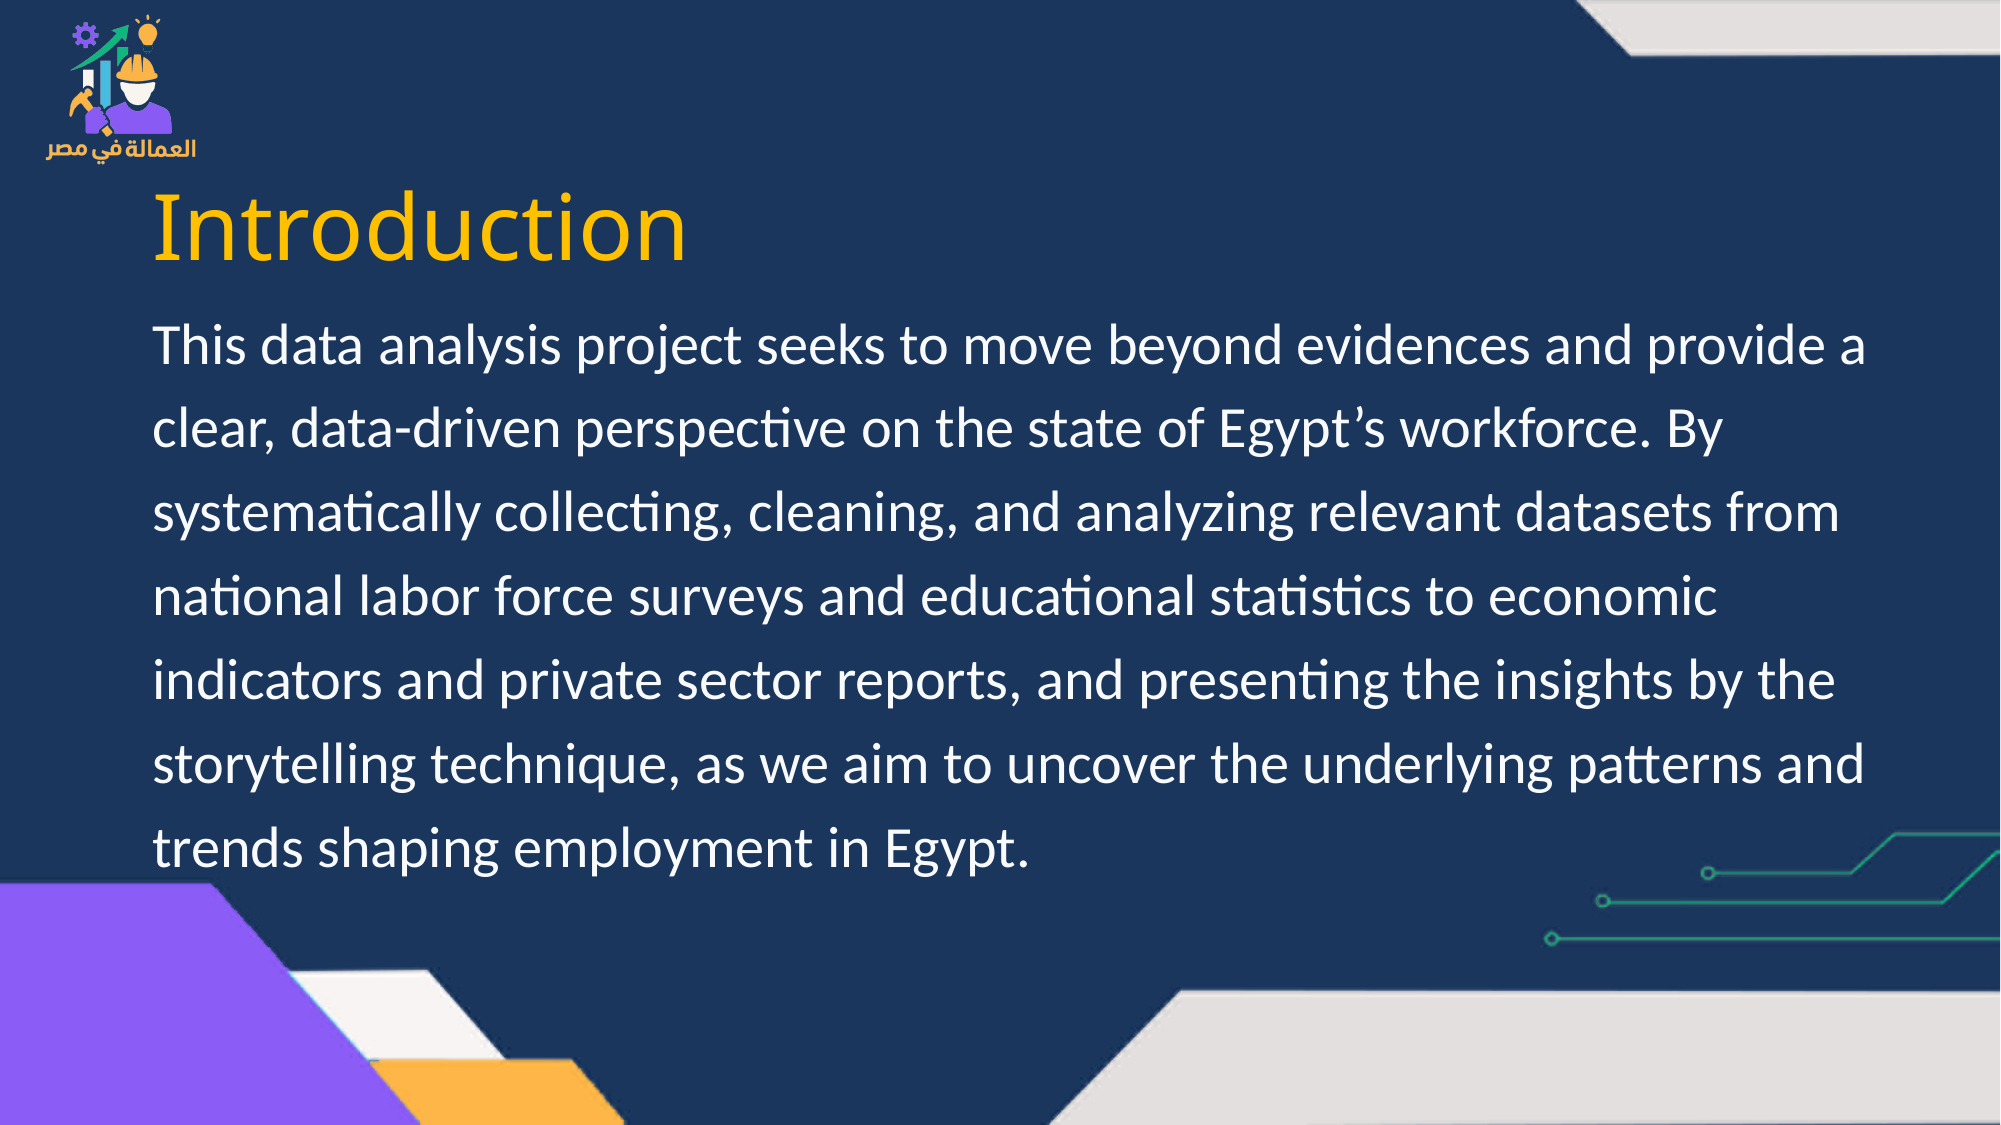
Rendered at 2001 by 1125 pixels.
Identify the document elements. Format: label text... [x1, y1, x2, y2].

picture [0, 0, 2001, 1125]
title Introduction [137, 122, 1863, 306]
list This data analysis project seeks to move beyond evidences and provide a clear, data-driven perspective on the state of Egypt’s workforce. By systematically collecting, cleaning, and analyzing relevant datasets from national labor force surveys and educational statistics to economic indicators and private sector reports, and presenting the insights by the storytelling technique, as we aim to uncover the underlying patterns and trends shaping employment in Egypt. [137, 306, 1889, 973]
